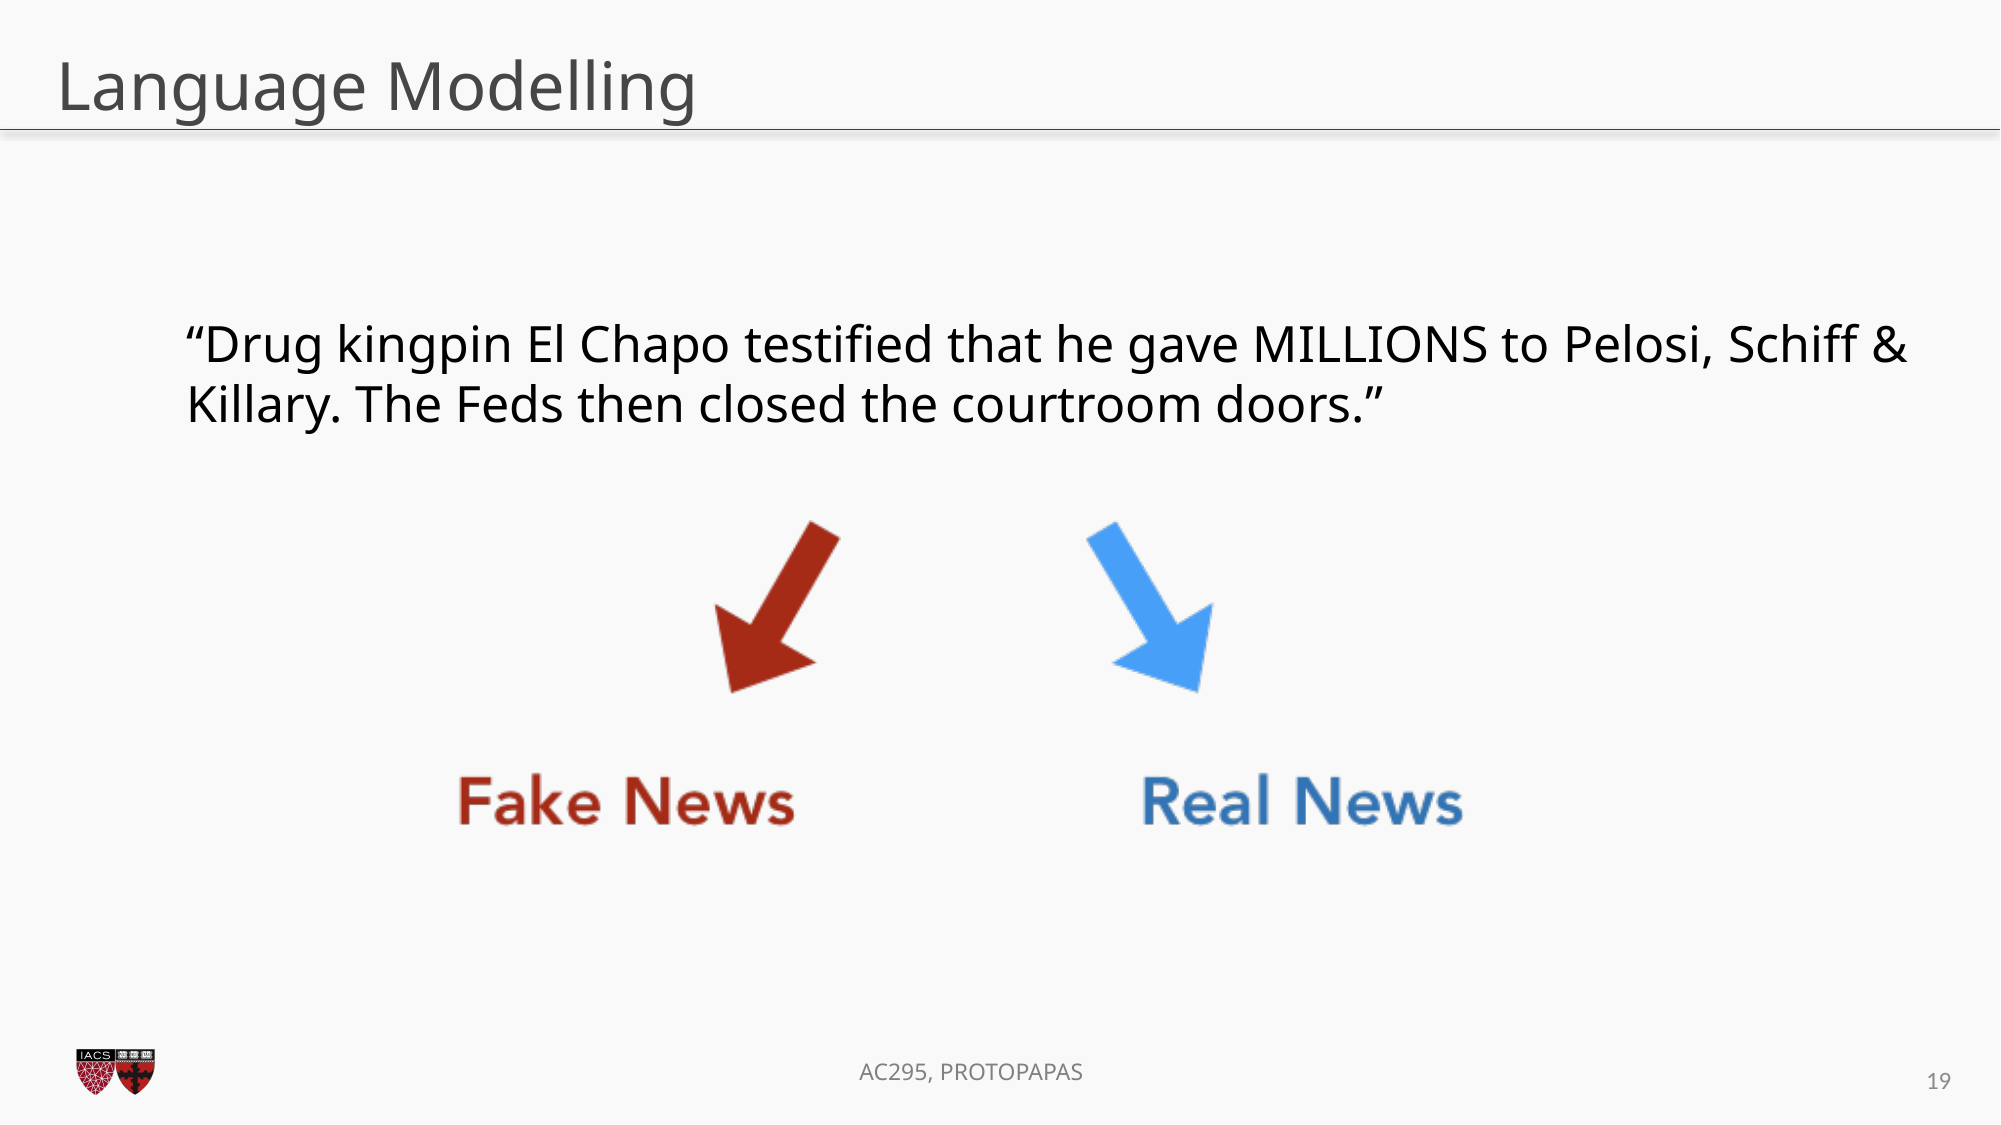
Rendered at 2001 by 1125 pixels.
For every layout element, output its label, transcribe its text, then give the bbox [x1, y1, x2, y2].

title Language Modelling [41, 36, 1509, 227]
picture [411, 519, 1519, 858]
picture [75, 1049, 155, 1095]
text_box “Drug kingpin El Chapo testified that he gave MILLIONS to Pelosi, Schiff & Killary. The Feds then closed the courtroom doors.” [171, 304, 1967, 774]
slide_number 19 [1500, 1050, 1967, 1110]
